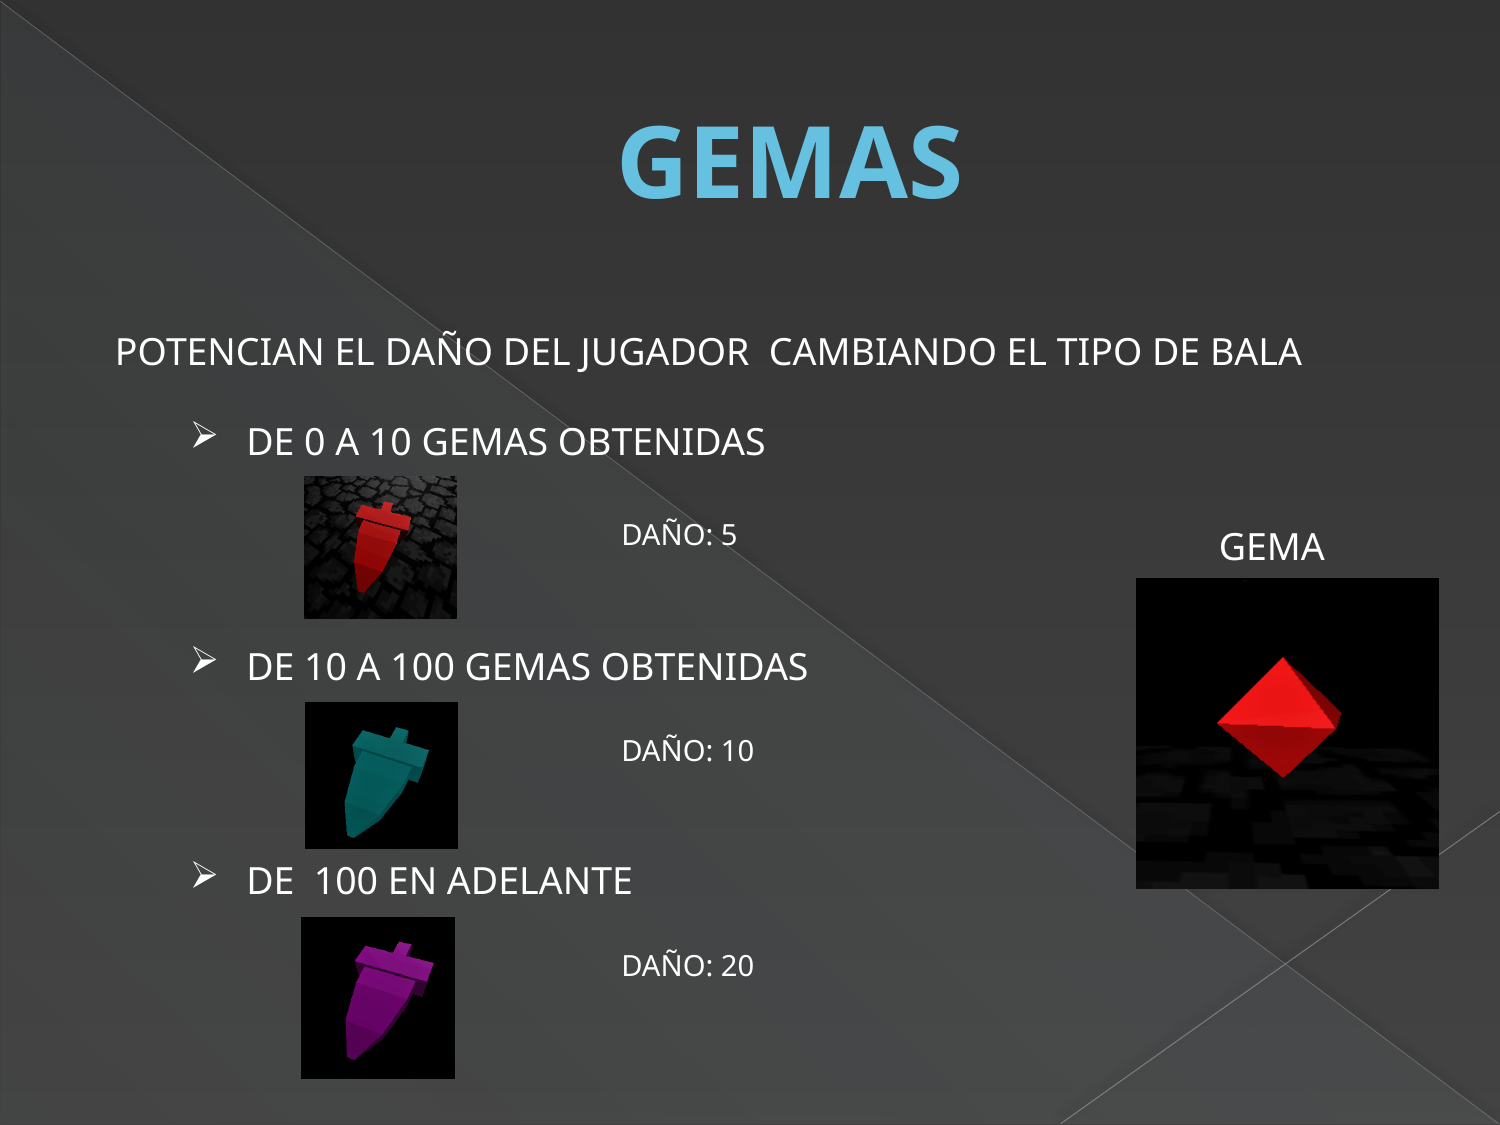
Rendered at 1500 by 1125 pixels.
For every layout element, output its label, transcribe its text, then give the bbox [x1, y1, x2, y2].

title GEMAS [75, 43, 1425, 274]
text_box GEMA [1204, 515, 1340, 565]
picture [304, 476, 457, 619]
picture [305, 702, 458, 849]
text_box POTENCIAN EL DAÑO DEL JUGADOR CAMBIANDO EL TIPO DE BALA DE 0 A 10 GEMAS OBTENIDAS DAÑO: 5 DE 10 A 100 GEMAS OBTENIDAS DAÑO: 10 DE 100 EN ADELANTE DAÑO: 20 [100, 320, 1412, 1080]
picture [1135, 578, 1439, 889]
picture [300, 917, 455, 1079]
